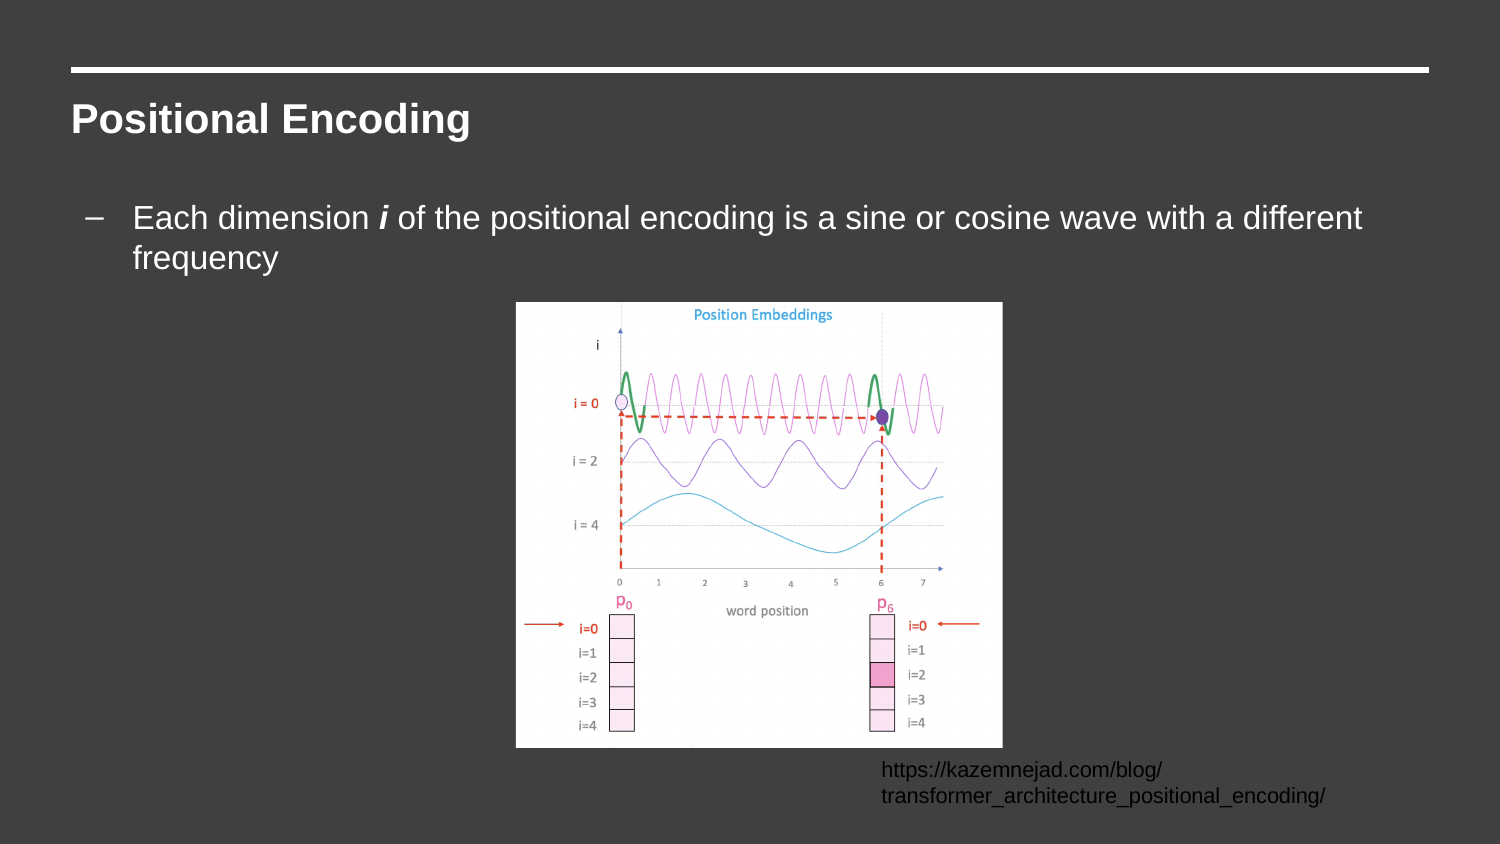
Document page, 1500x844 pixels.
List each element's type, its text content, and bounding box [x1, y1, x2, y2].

text_box Positional Encoding [70, 58, 1430, 174]
text_box https://kazemnejad.com/blog/transformer_architecture_positional_encoding/ [866, 747, 1430, 815]
text_box Each dimension i of the positional encoding is a sine or cosine wave with a different frequency [70, 148, 1396, 354]
picture [515, 302, 1003, 748]
